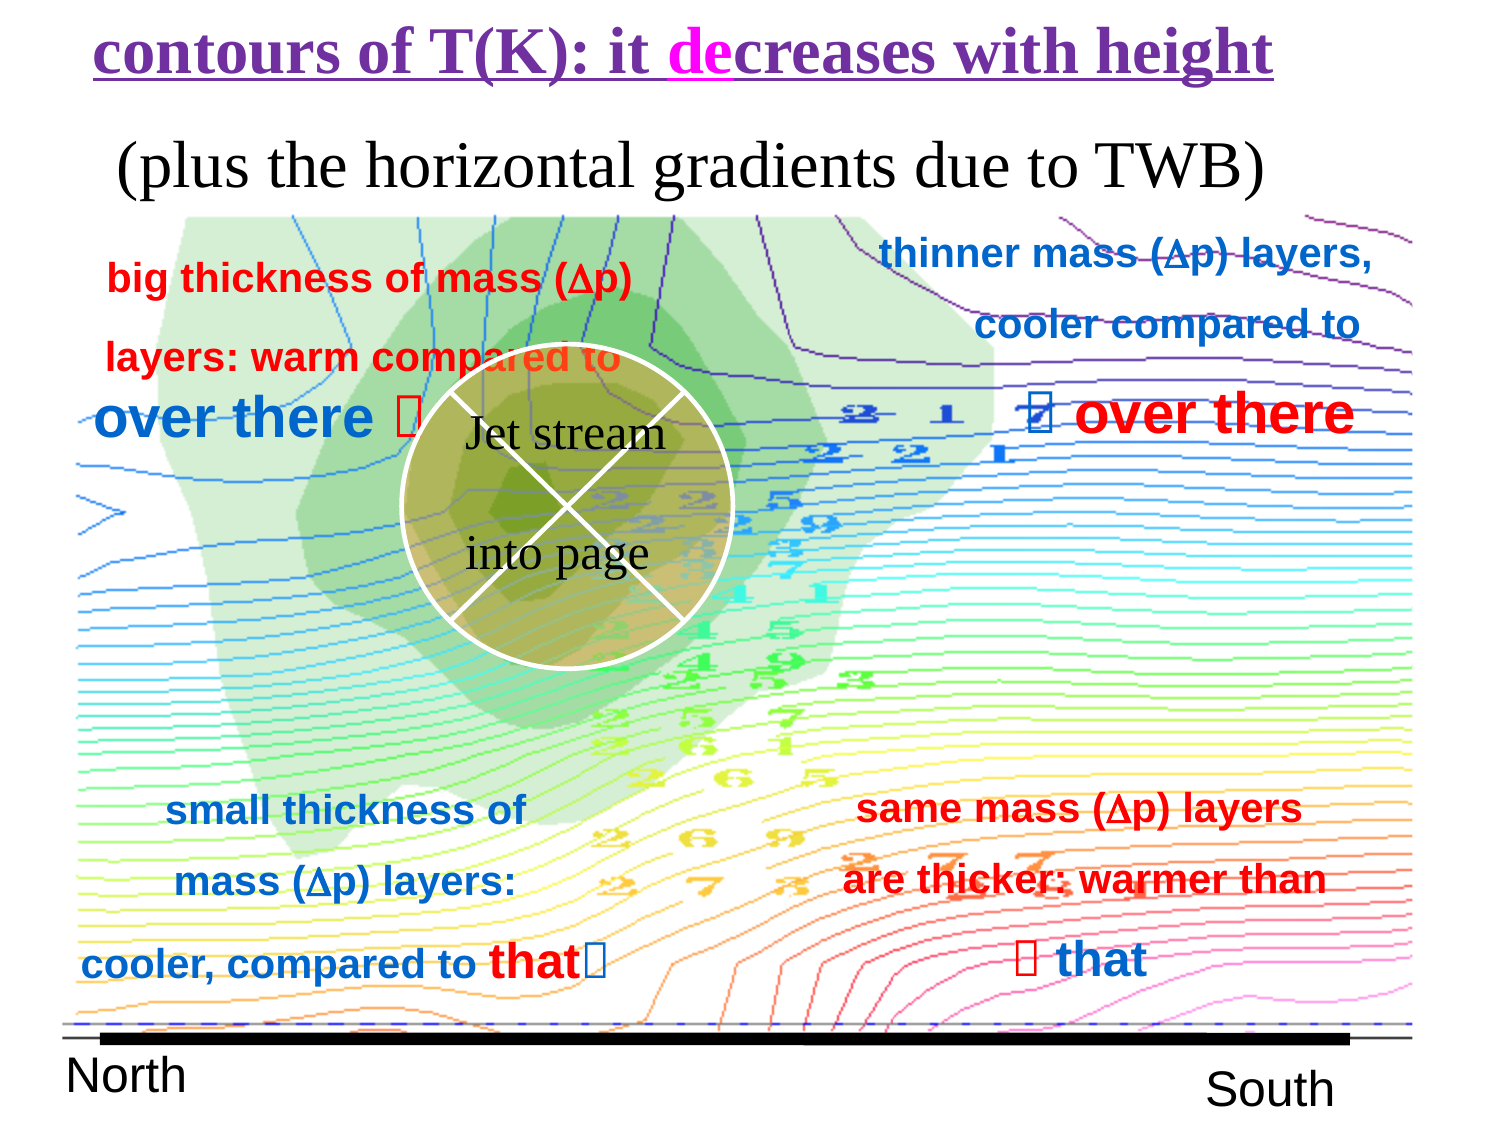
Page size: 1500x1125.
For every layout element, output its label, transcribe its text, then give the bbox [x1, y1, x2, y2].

text_box contours of T(K): it decreases with height (plus the horizontal gradients due to TWB) [0, 0, 1388, 208]
text_box North [50, 1035, 203, 1110]
text_box South [1190, 1059, 1351, 1124]
picture [62, 202, 1413, 1051]
